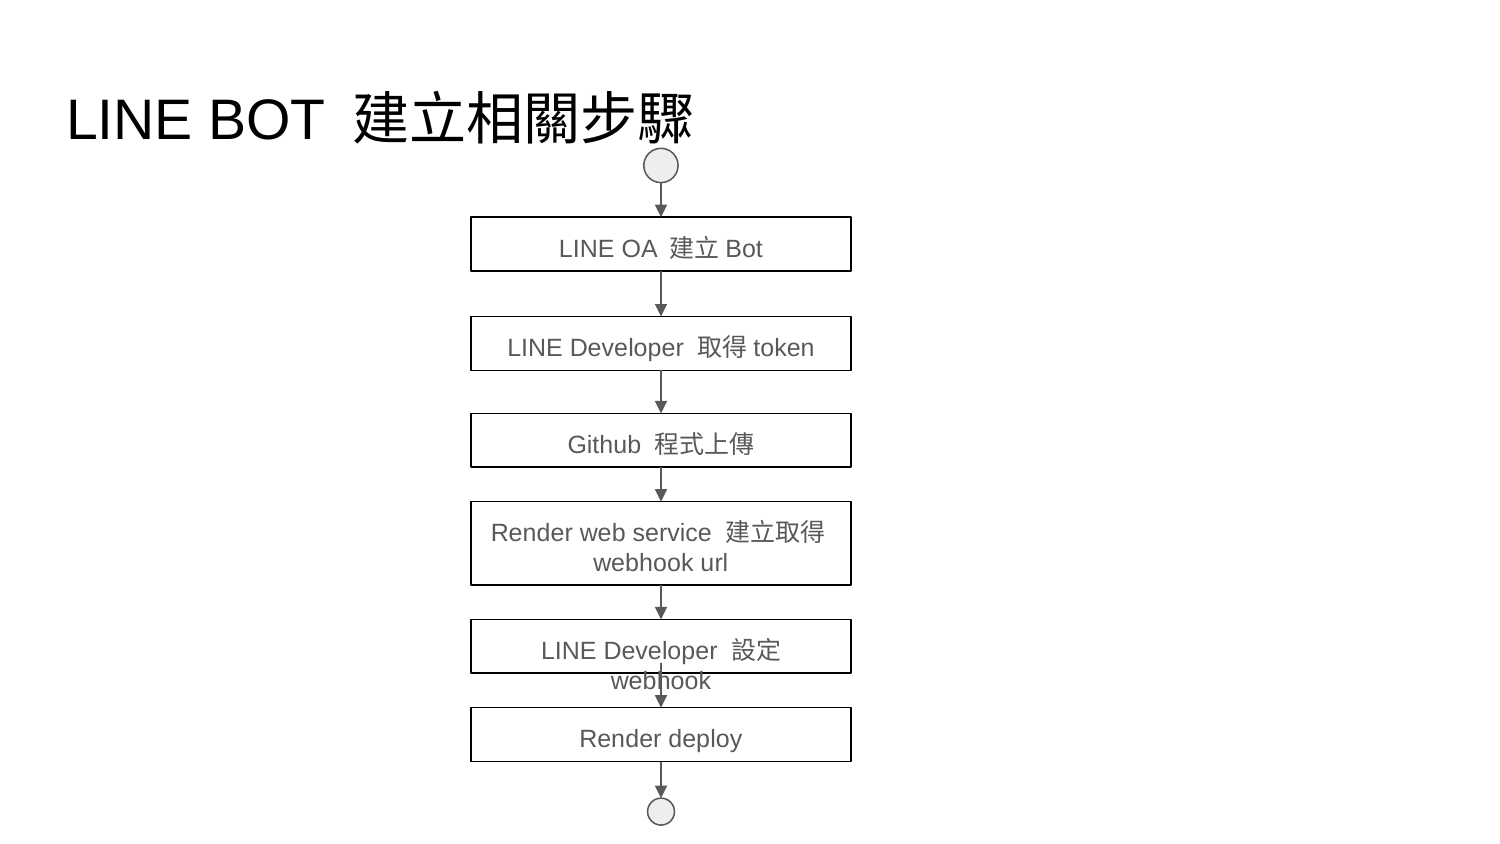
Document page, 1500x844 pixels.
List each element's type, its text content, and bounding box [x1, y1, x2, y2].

text_box Render deploy [470, 707, 852, 762]
text_box Render web service 建立取得webhook url [470, 501, 852, 585]
text_box LINE Developer 設定 webhook [470, 619, 852, 674]
text_box LINE OA 建立Bot [470, 217, 852, 271]
text_box LINE Developer 取得token [470, 316, 852, 371]
text_box [647, 798, 675, 826]
text_box Github 程式上傳 [470, 413, 852, 468]
text_box [643, 148, 679, 183]
title LINE BOT 建立相關步驟 [51, 72, 1449, 167]
